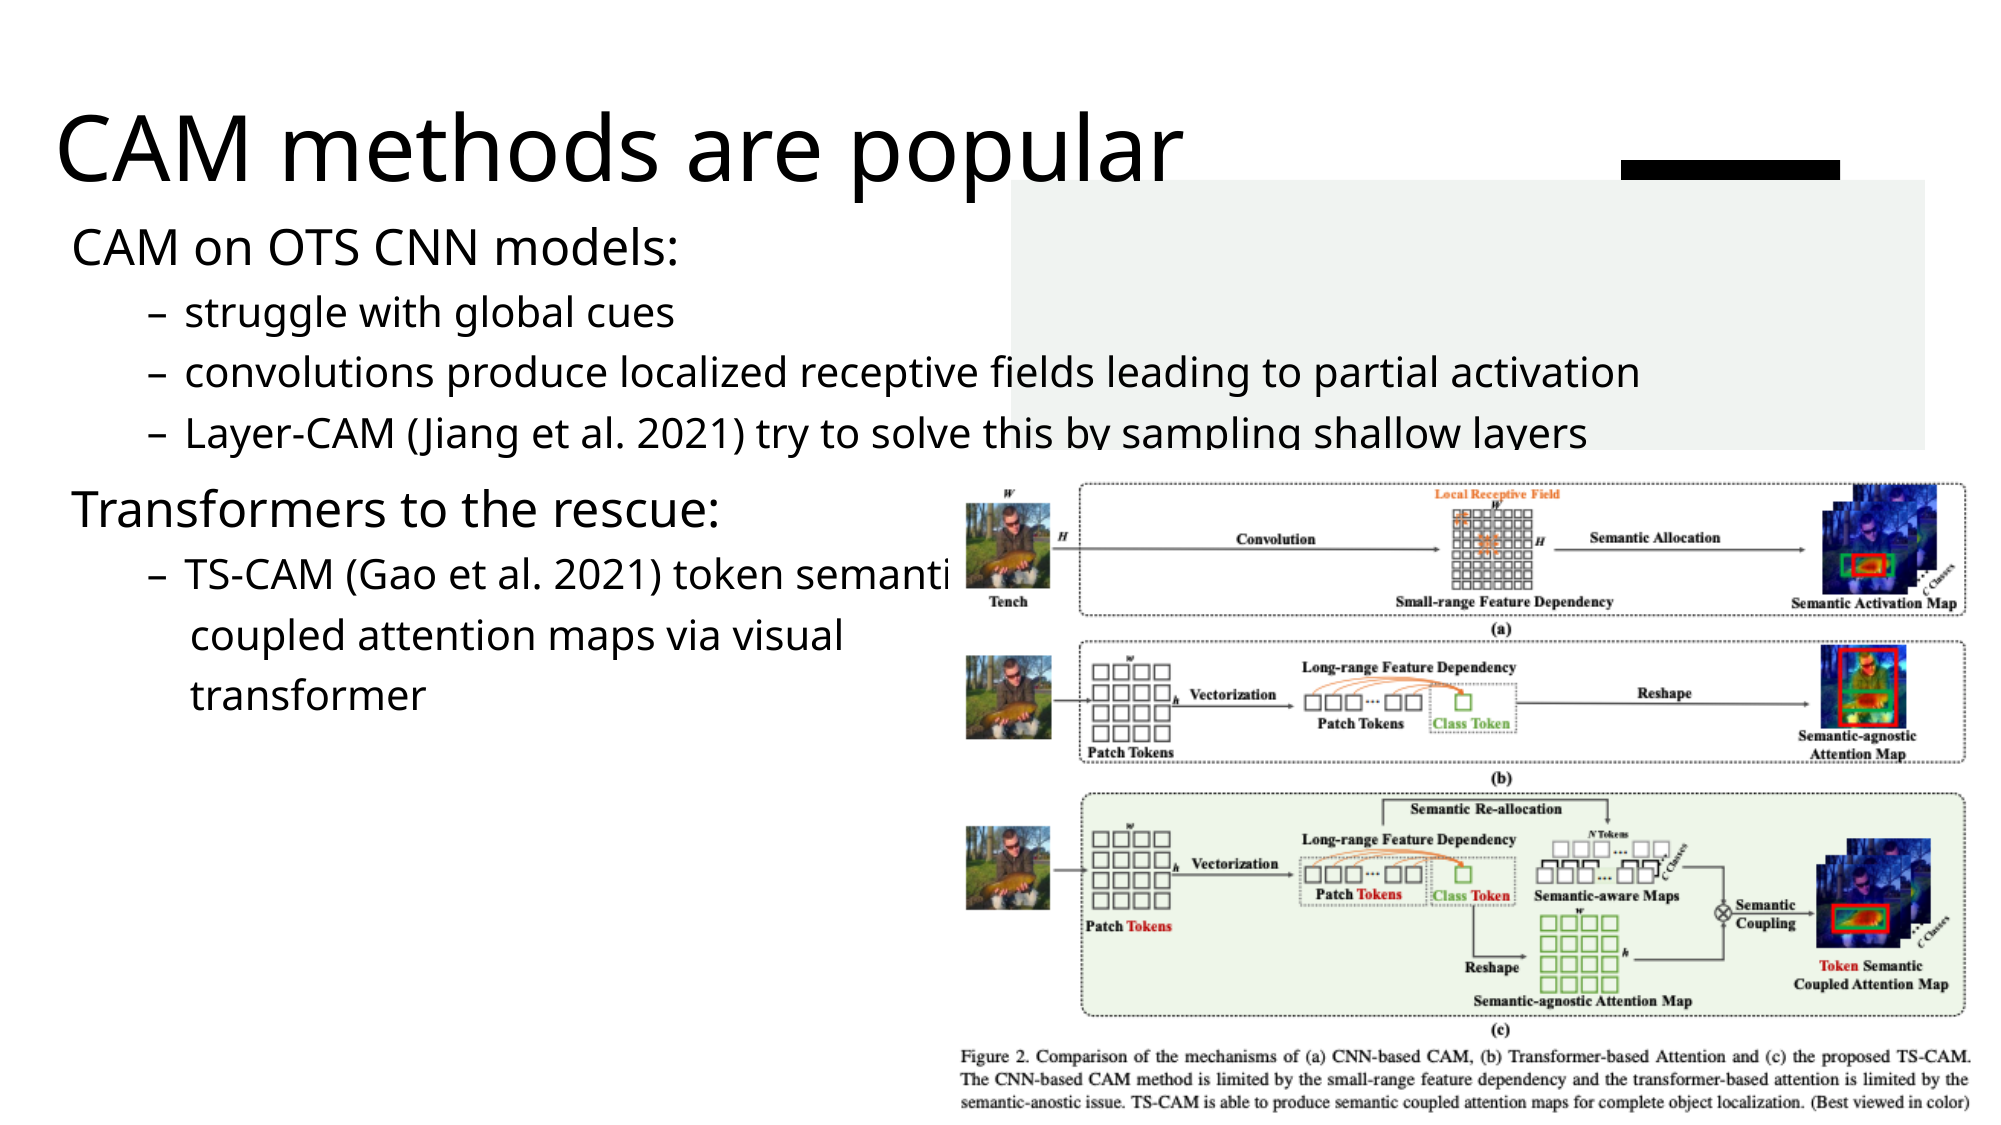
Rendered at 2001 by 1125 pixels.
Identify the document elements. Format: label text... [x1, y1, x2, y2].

title CAM methods are popular [39, 81, 1960, 1075]
list CAM on OTS CNN models: struggle with global cues convolutions produce localized receptive fields leading to partial activation Layer-CAM (Jiang et al. 2021) try to solve this by sampling shallow layers Transformers to the rescue: TS-CAM (Gao et al. 2021) token semantic coupled attention maps via visual transformer [56, 207, 1909, 949]
picture [948, 450, 1986, 1125]
